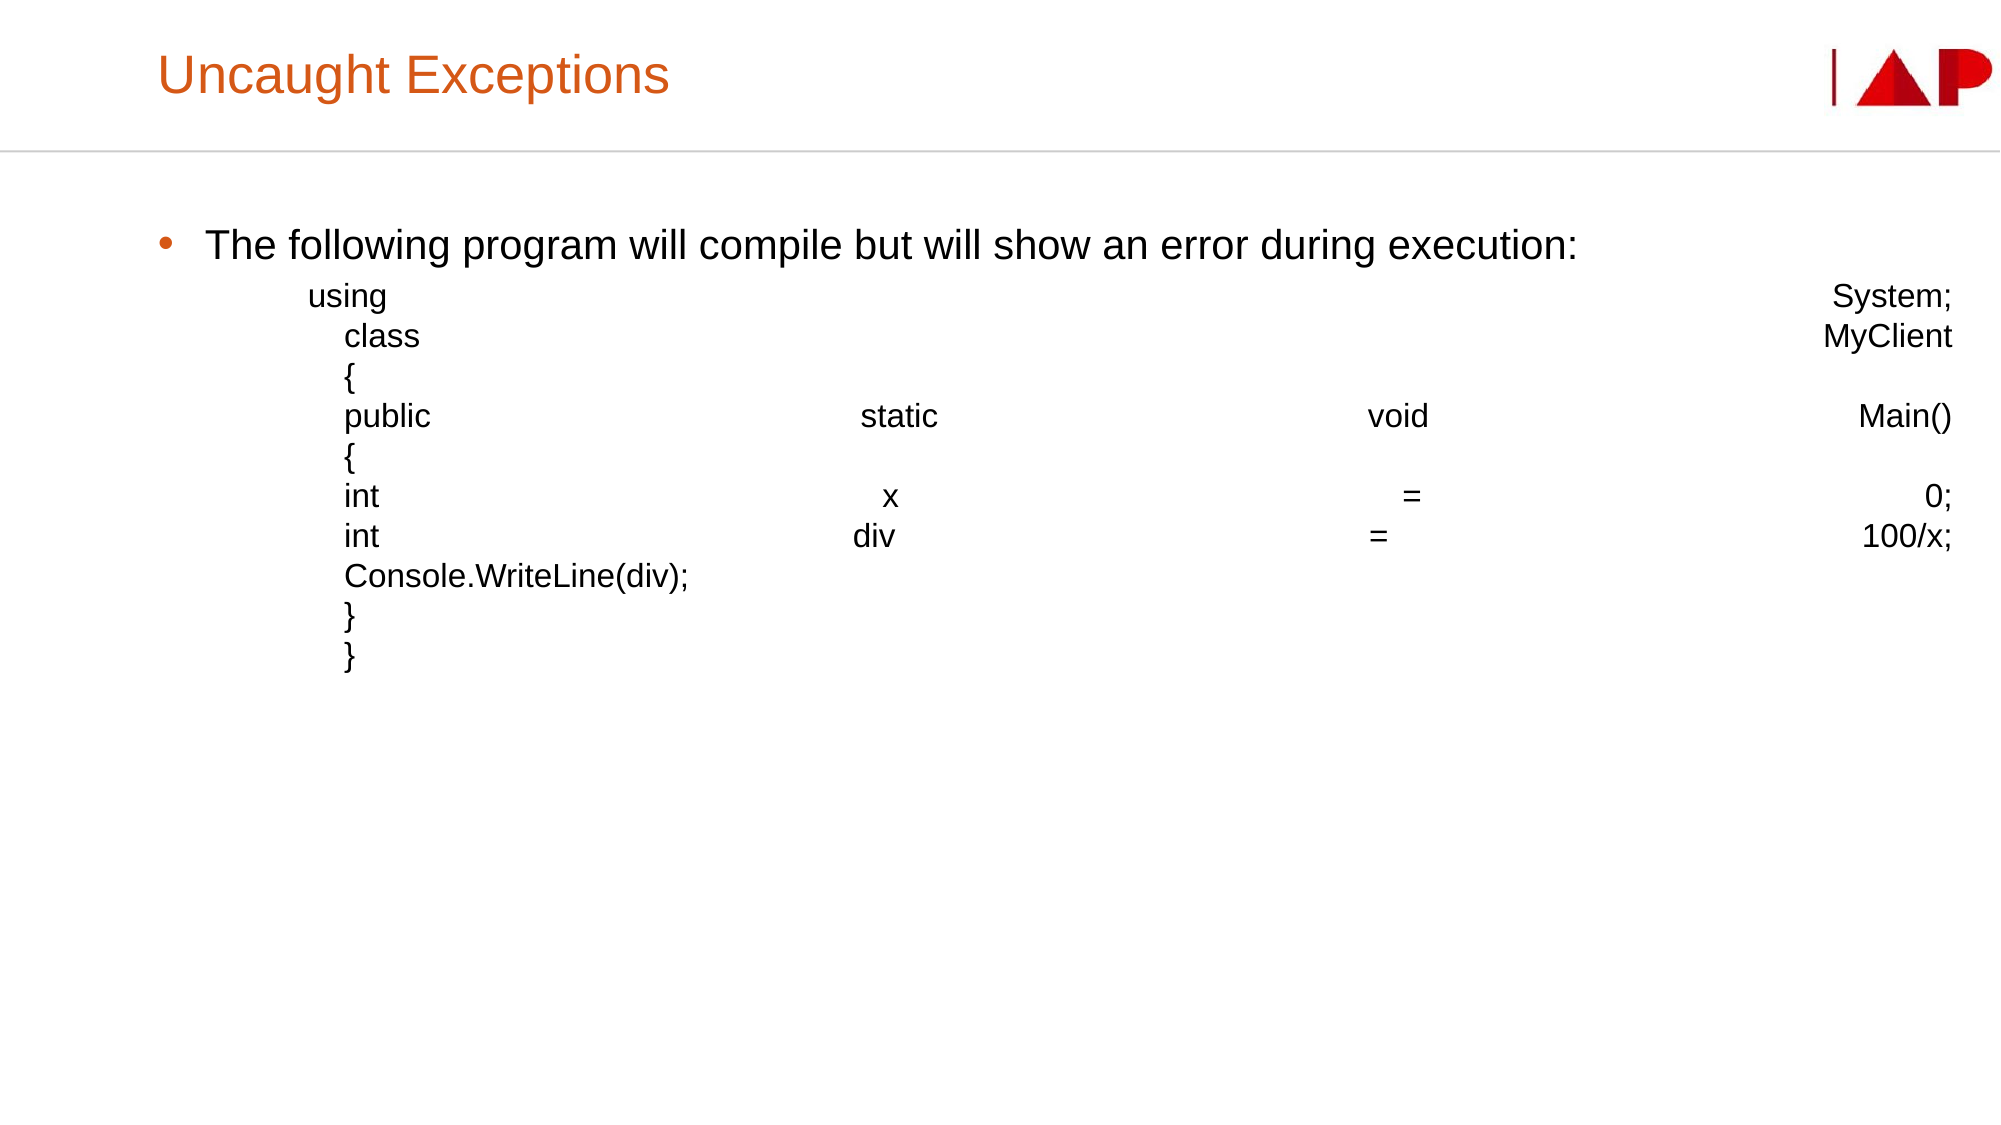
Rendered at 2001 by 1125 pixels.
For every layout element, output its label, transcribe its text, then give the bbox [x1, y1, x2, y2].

picture [1843, 10, 2000, 142]
title Uncaught Exceptions [157, 0, 1843, 152]
list The following program will compile but will show an error during execution: using System; class MyClient { public static void Main() { int x = 0; int div = 100/x; Console.WriteLine(div); } } [157, 217, 1955, 1023]
